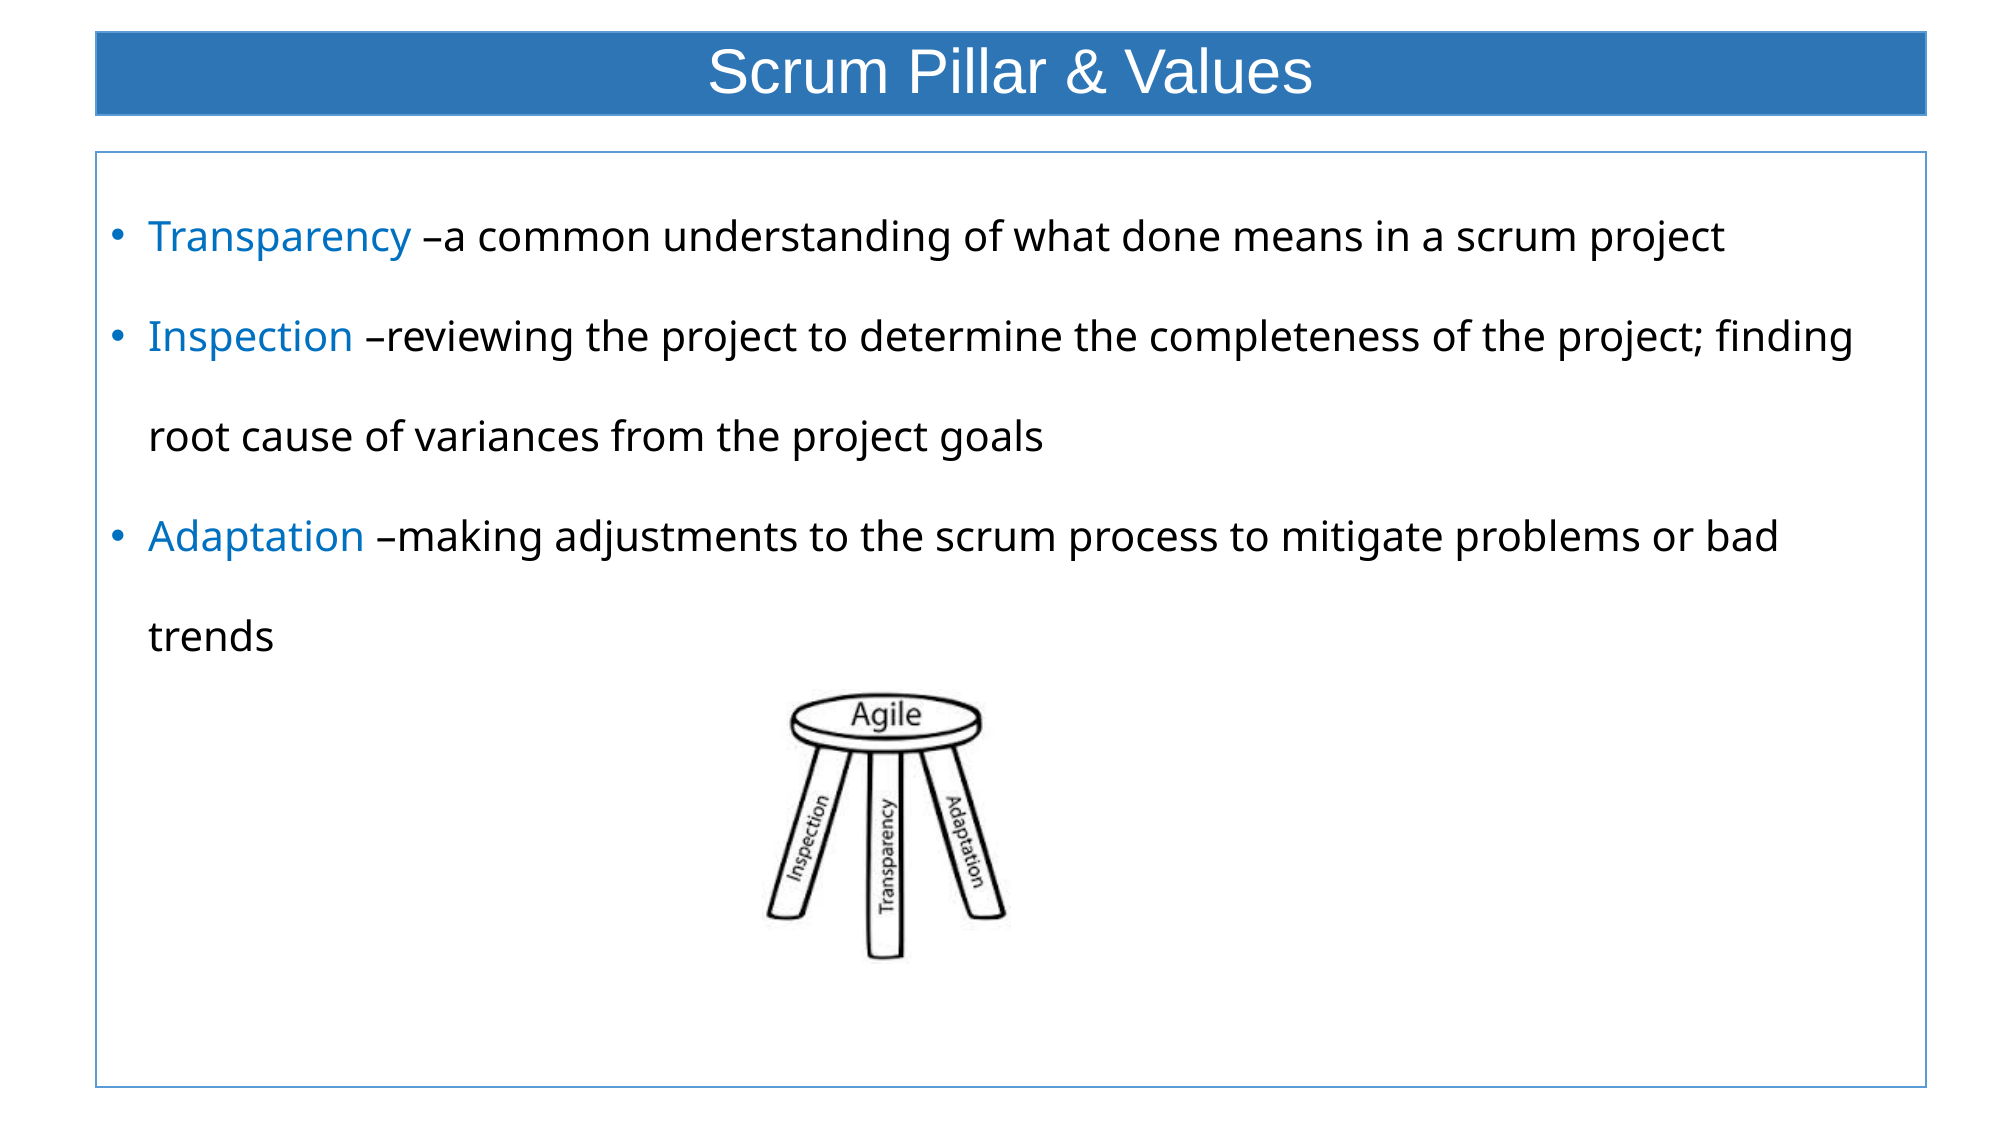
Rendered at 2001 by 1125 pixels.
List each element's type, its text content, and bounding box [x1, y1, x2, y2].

title Scrum Pillar & Values [95, 31, 1927, 116]
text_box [762, 689, 1011, 964]
list Transparency –a common understanding of what done means in a scrum project Inspection –reviewing the project to determine the completeness of the project; finding root cause of variances from the project goals Adaptation –making adjustments to the scrum process to mitigate problems or bad trends [95, 151, 1927, 1088]
